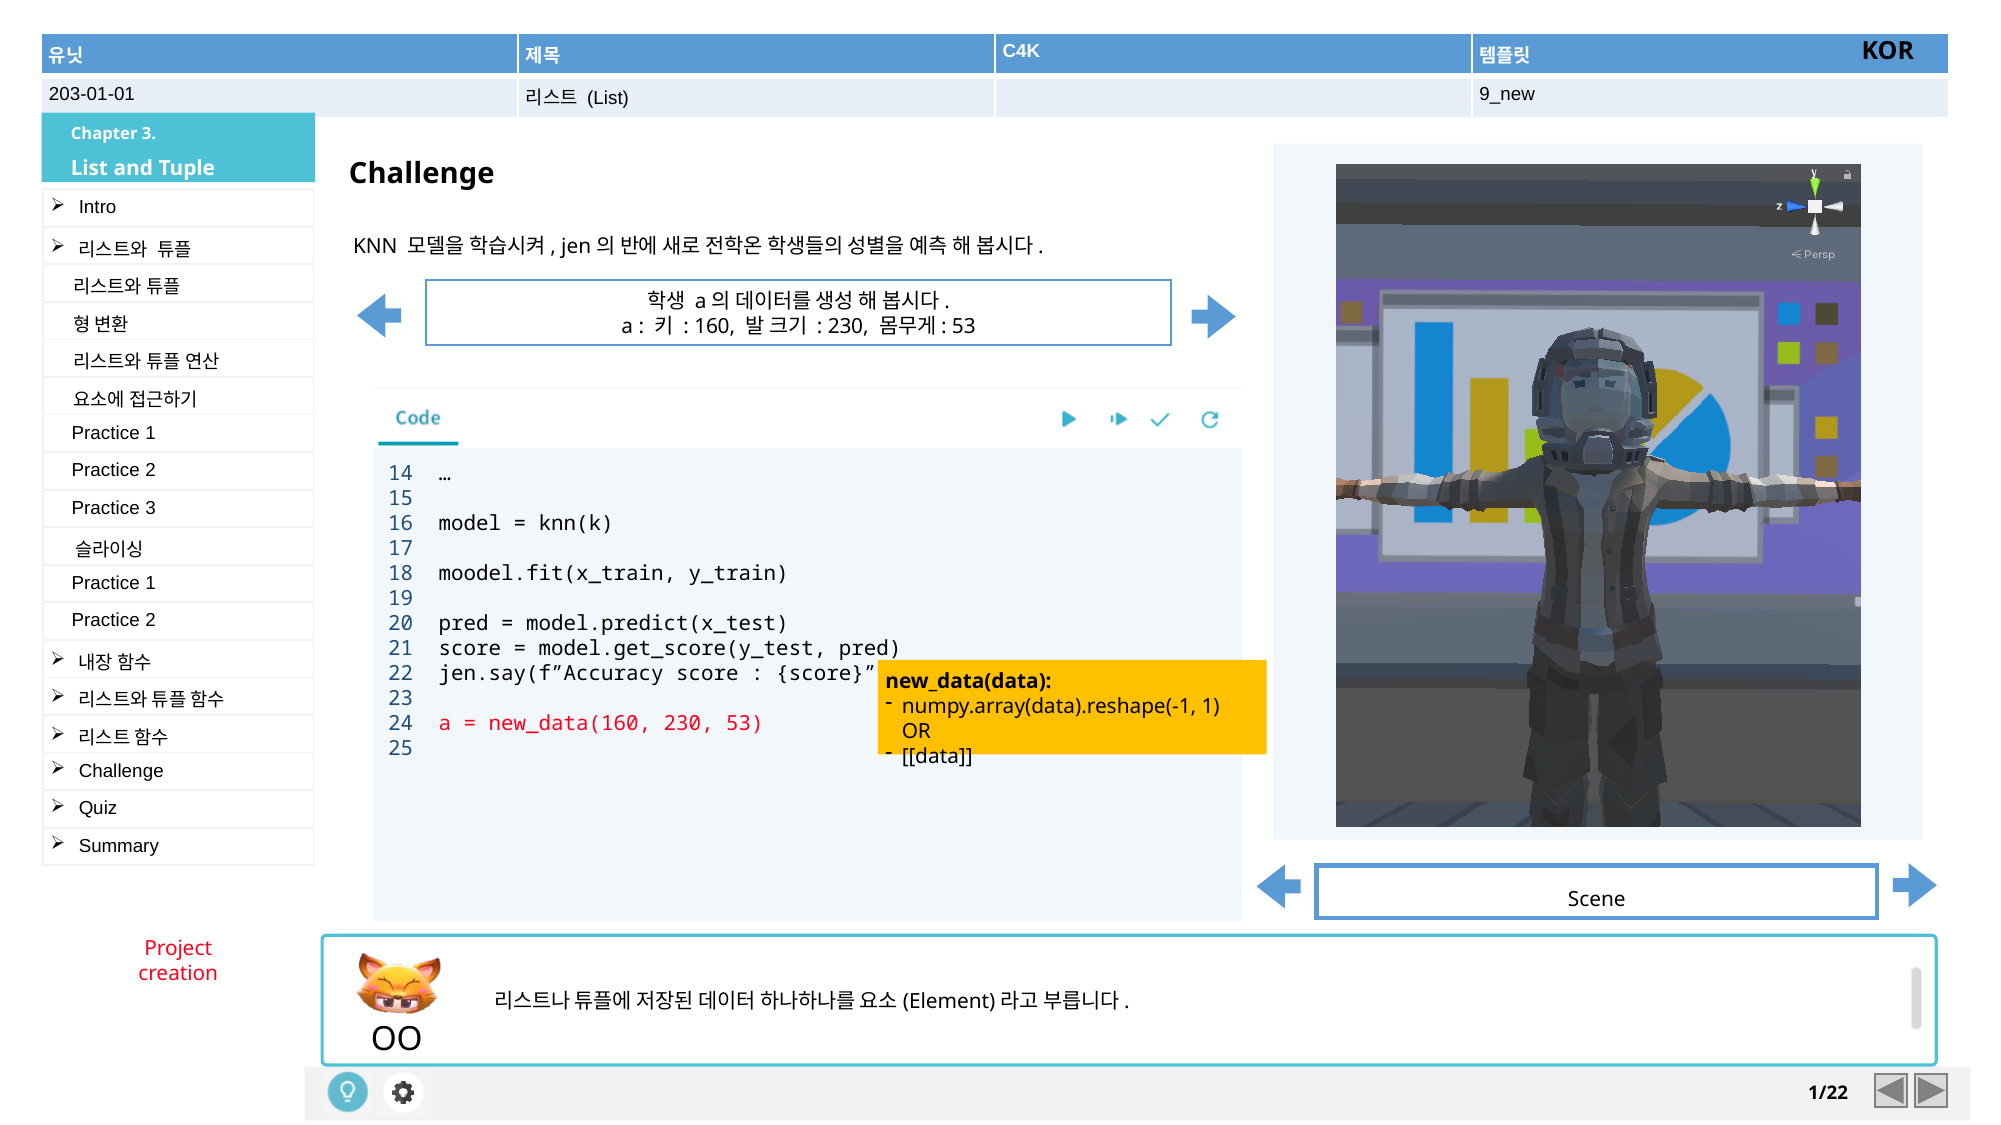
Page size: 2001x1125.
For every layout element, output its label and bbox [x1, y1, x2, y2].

text_box [1892, 863, 1937, 908]
table_cell [44, 453, 313, 489]
table_cell [44, 566, 313, 601]
table_cell [44, 378, 313, 414]
table_cell [1473, 79, 1948, 117]
table_header [519, 34, 994, 73]
text_box [1256, 864, 1301, 909]
table_cell [44, 528, 313, 564]
table_cell [44, 340, 313, 376]
table_cell [44, 791, 313, 827]
table_cell [44, 829, 313, 864]
table_header [996, 34, 1471, 73]
table_cell [44, 753, 313, 789]
text_box [345, 213, 1242, 266]
text_box [357, 293, 402, 338]
text_box [1273, 143, 1924, 840]
table_cell [44, 603, 313, 639]
table_cell [44, 491, 313, 526]
table_cell [44, 716, 313, 752]
table_cell [519, 79, 994, 117]
text_box [1191, 294, 1236, 339]
text_box [341, 146, 503, 197]
text_box [1854, 27, 1922, 72]
table_header [1473, 34, 1948, 73]
text_box [425, 279, 1172, 345]
table_cell [44, 415, 313, 451]
text_box [41, 104, 316, 183]
text_box [1316, 865, 1877, 918]
table_cell [42, 79, 517, 117]
table_cell [996, 79, 1471, 117]
picture [1336, 164, 1861, 827]
table_cell [44, 228, 313, 263]
table_cell [44, 303, 313, 339]
table_cell [44, 641, 313, 677]
text_box [130, 926, 226, 992]
table_header [44, 190, 313, 226]
picture [370, 389, 1246, 448]
text_box [304, 934, 1971, 1122]
table_cell [44, 265, 313, 301]
table_cell [44, 678, 313, 714]
text_box [373, 448, 1267, 922]
table_header [42, 34, 517, 73]
